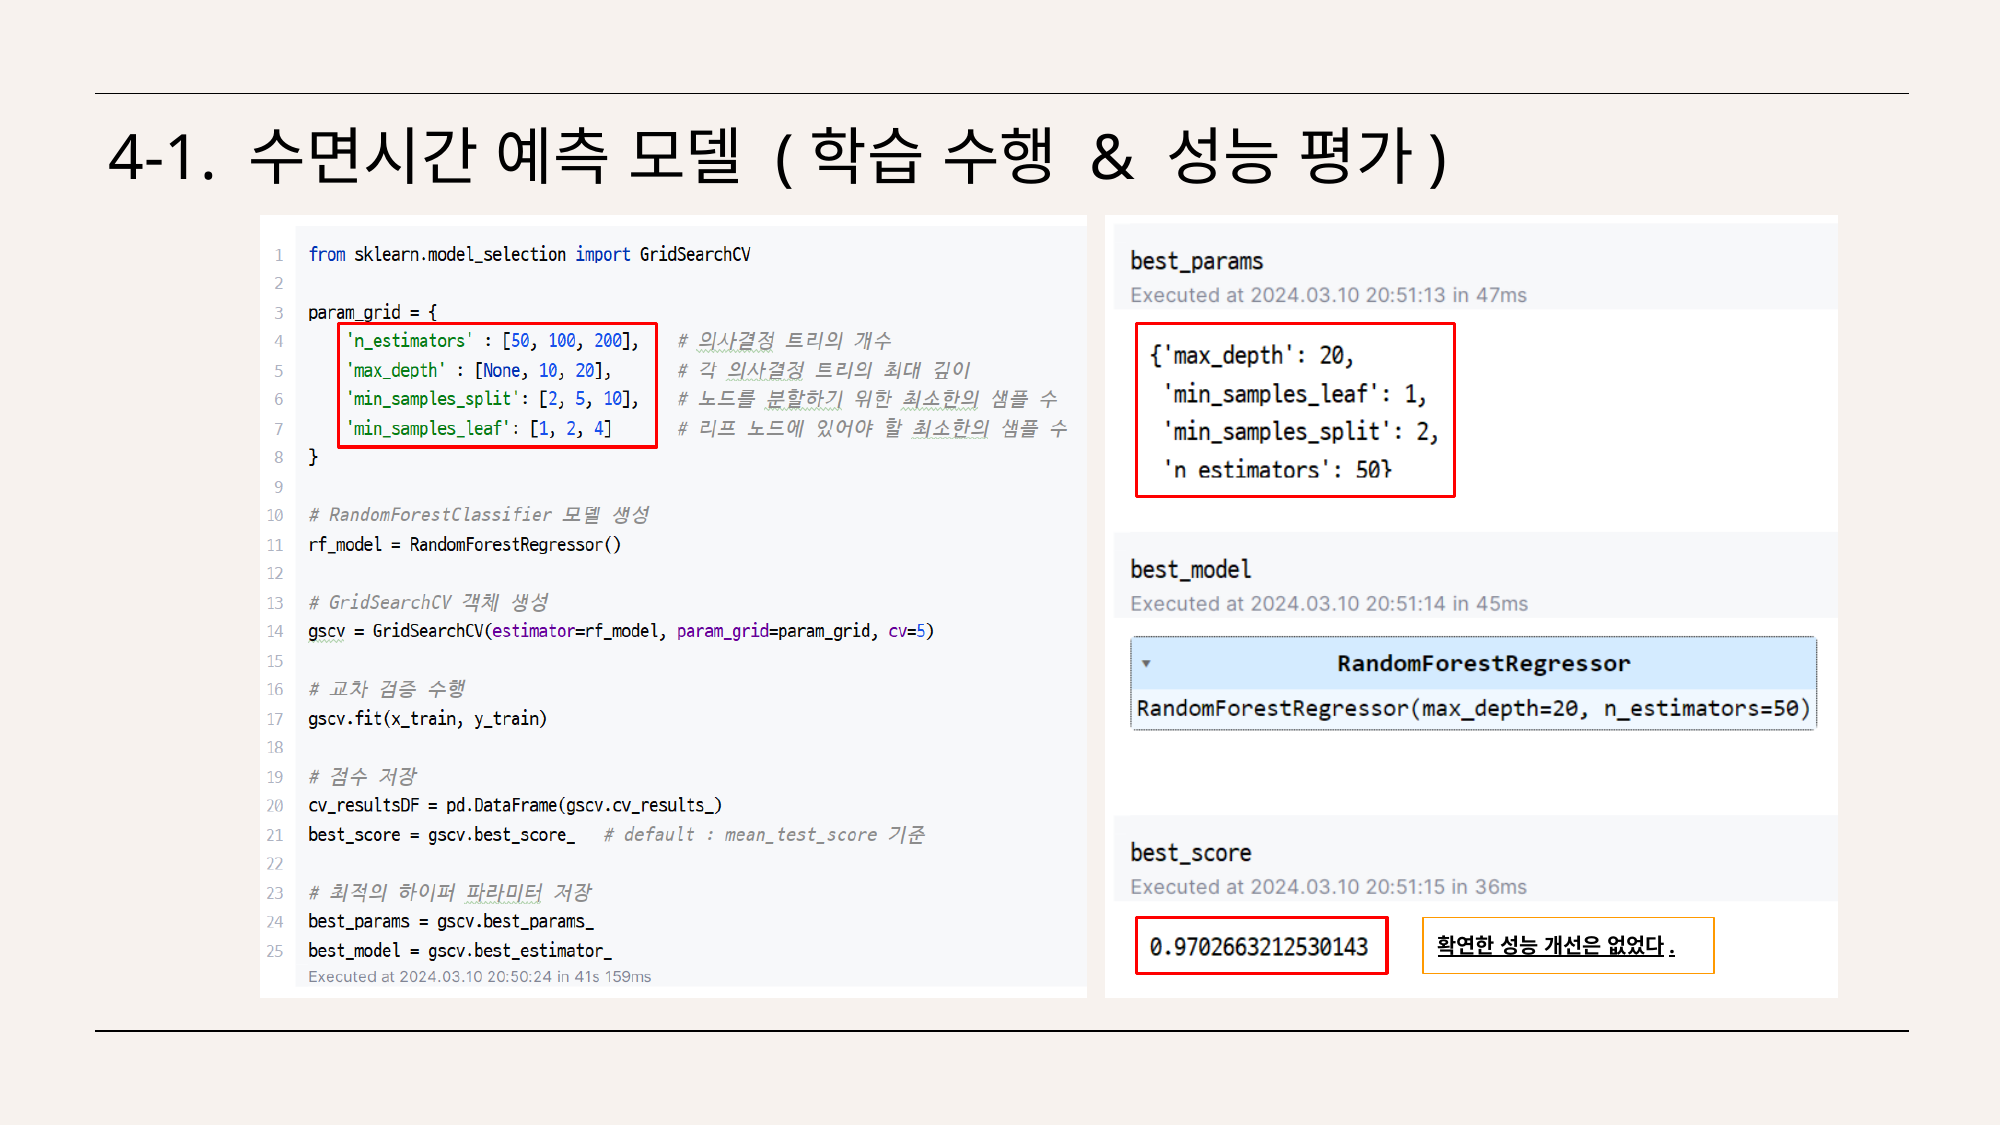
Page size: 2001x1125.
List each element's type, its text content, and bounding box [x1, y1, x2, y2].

title 4-1. 수면시간 예측 모델 (학습 수행 & 성능 평가) [93, 117, 1907, 204]
picture [259, 214, 1088, 998]
picture [1104, 214, 1838, 998]
